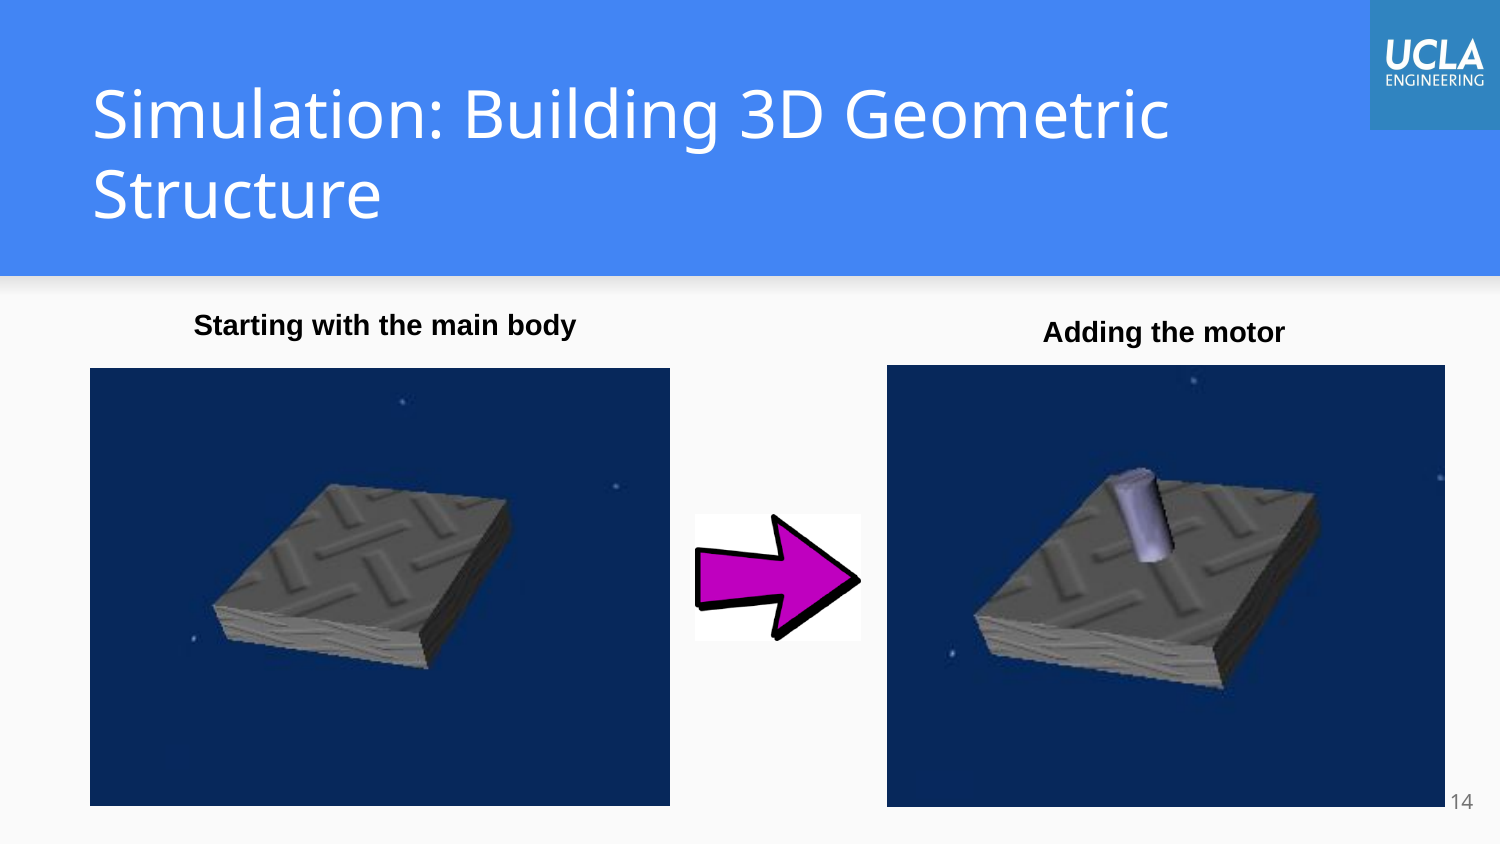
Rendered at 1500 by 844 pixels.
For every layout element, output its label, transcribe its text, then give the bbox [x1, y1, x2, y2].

text_box Starting with the main body [178, 291, 600, 366]
text_box Adding the motor [1027, 297, 1449, 370]
picture [695, 514, 862, 641]
picture [887, 364, 1445, 807]
picture [1369, 0, 1500, 130]
title Simulation: Building 3D Geometric Structure [77, 121, 1427, 248]
picture [89, 368, 670, 806]
slide_number ‹#› [1398, 770, 1489, 835]
